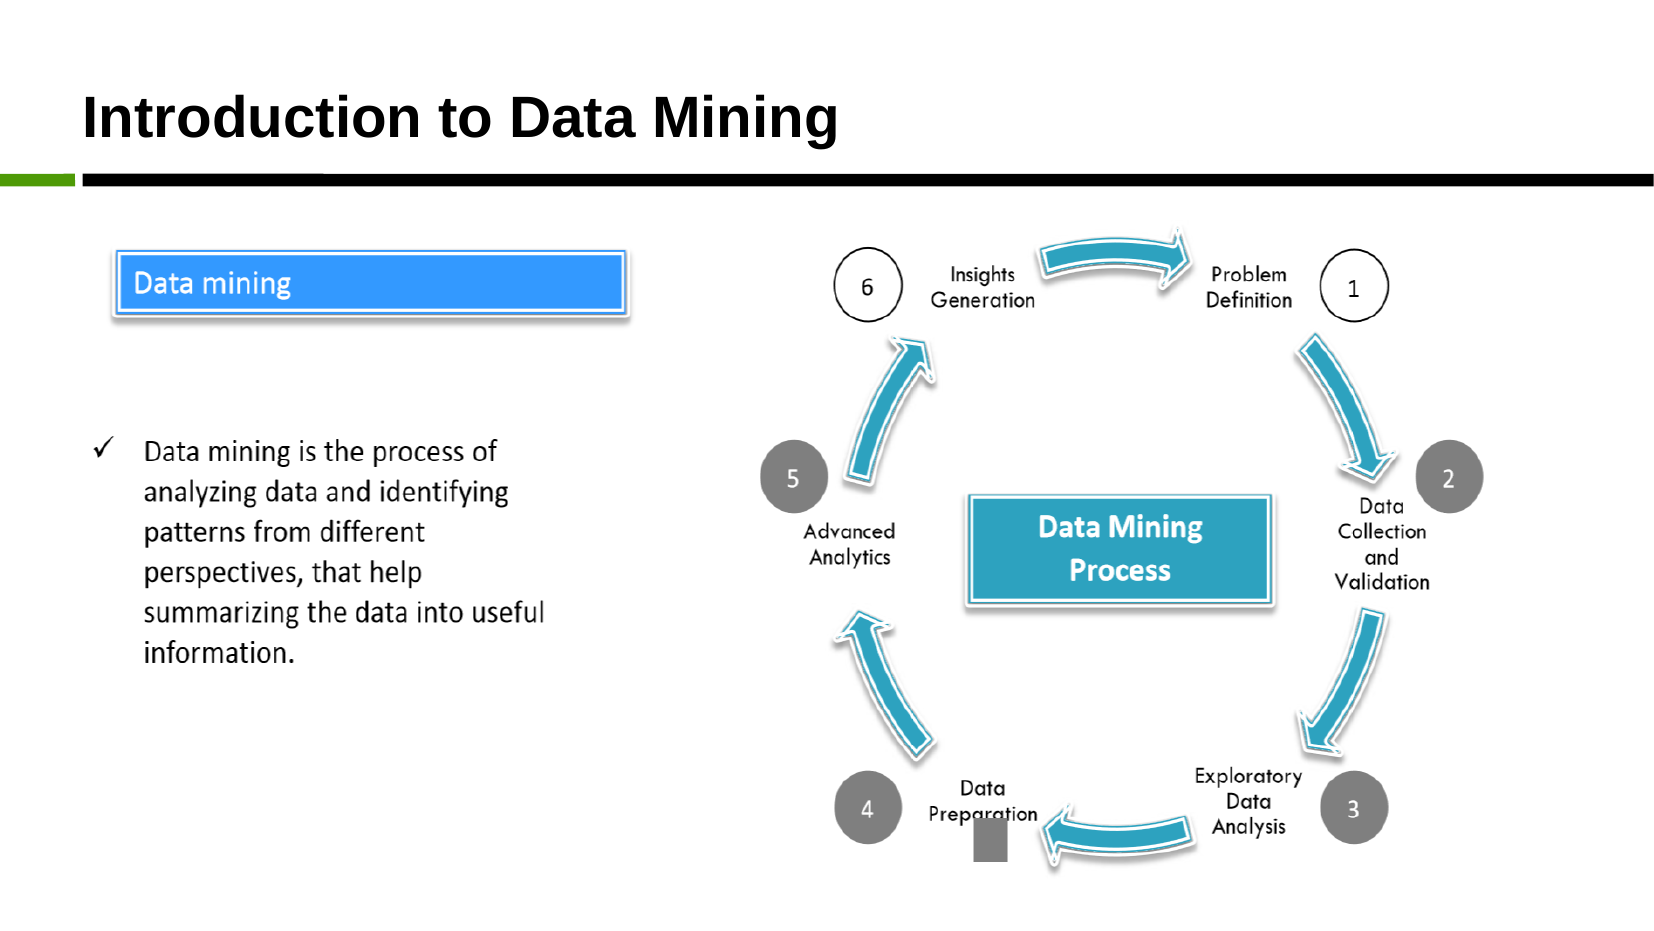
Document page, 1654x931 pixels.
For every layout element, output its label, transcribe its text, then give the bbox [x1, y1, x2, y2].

text_box Introduction to Data Mining [82, 181, 1570, 192]
text_box Introduction to Data Mining [82, 37, 1570, 180]
picture [56, 209, 1560, 888]
